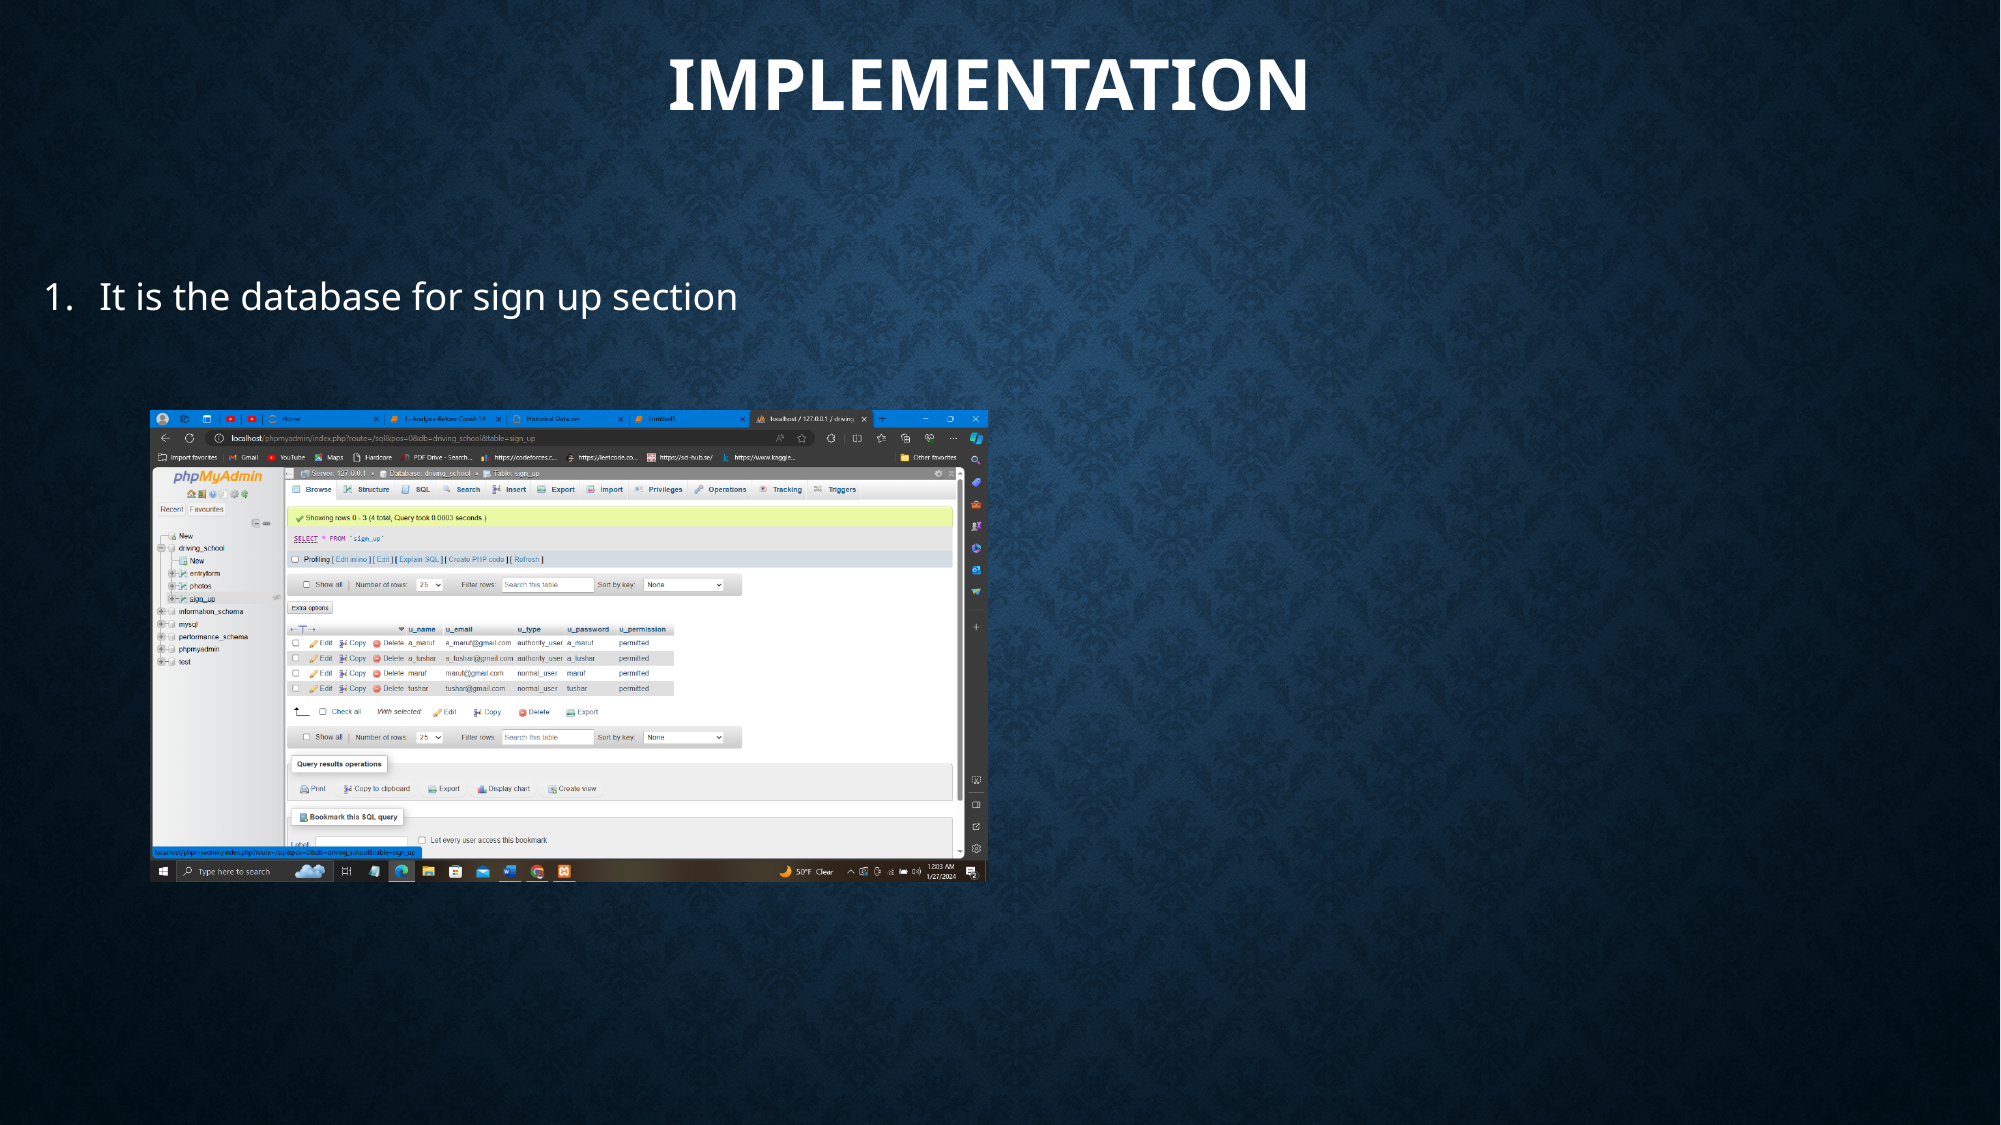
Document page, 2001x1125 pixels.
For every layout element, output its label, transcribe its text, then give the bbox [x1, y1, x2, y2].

title Implementation [140, 23, 1840, 152]
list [149, 410, 988, 883]
text_box It is the database for sign up section [28, 190, 1965, 336]
